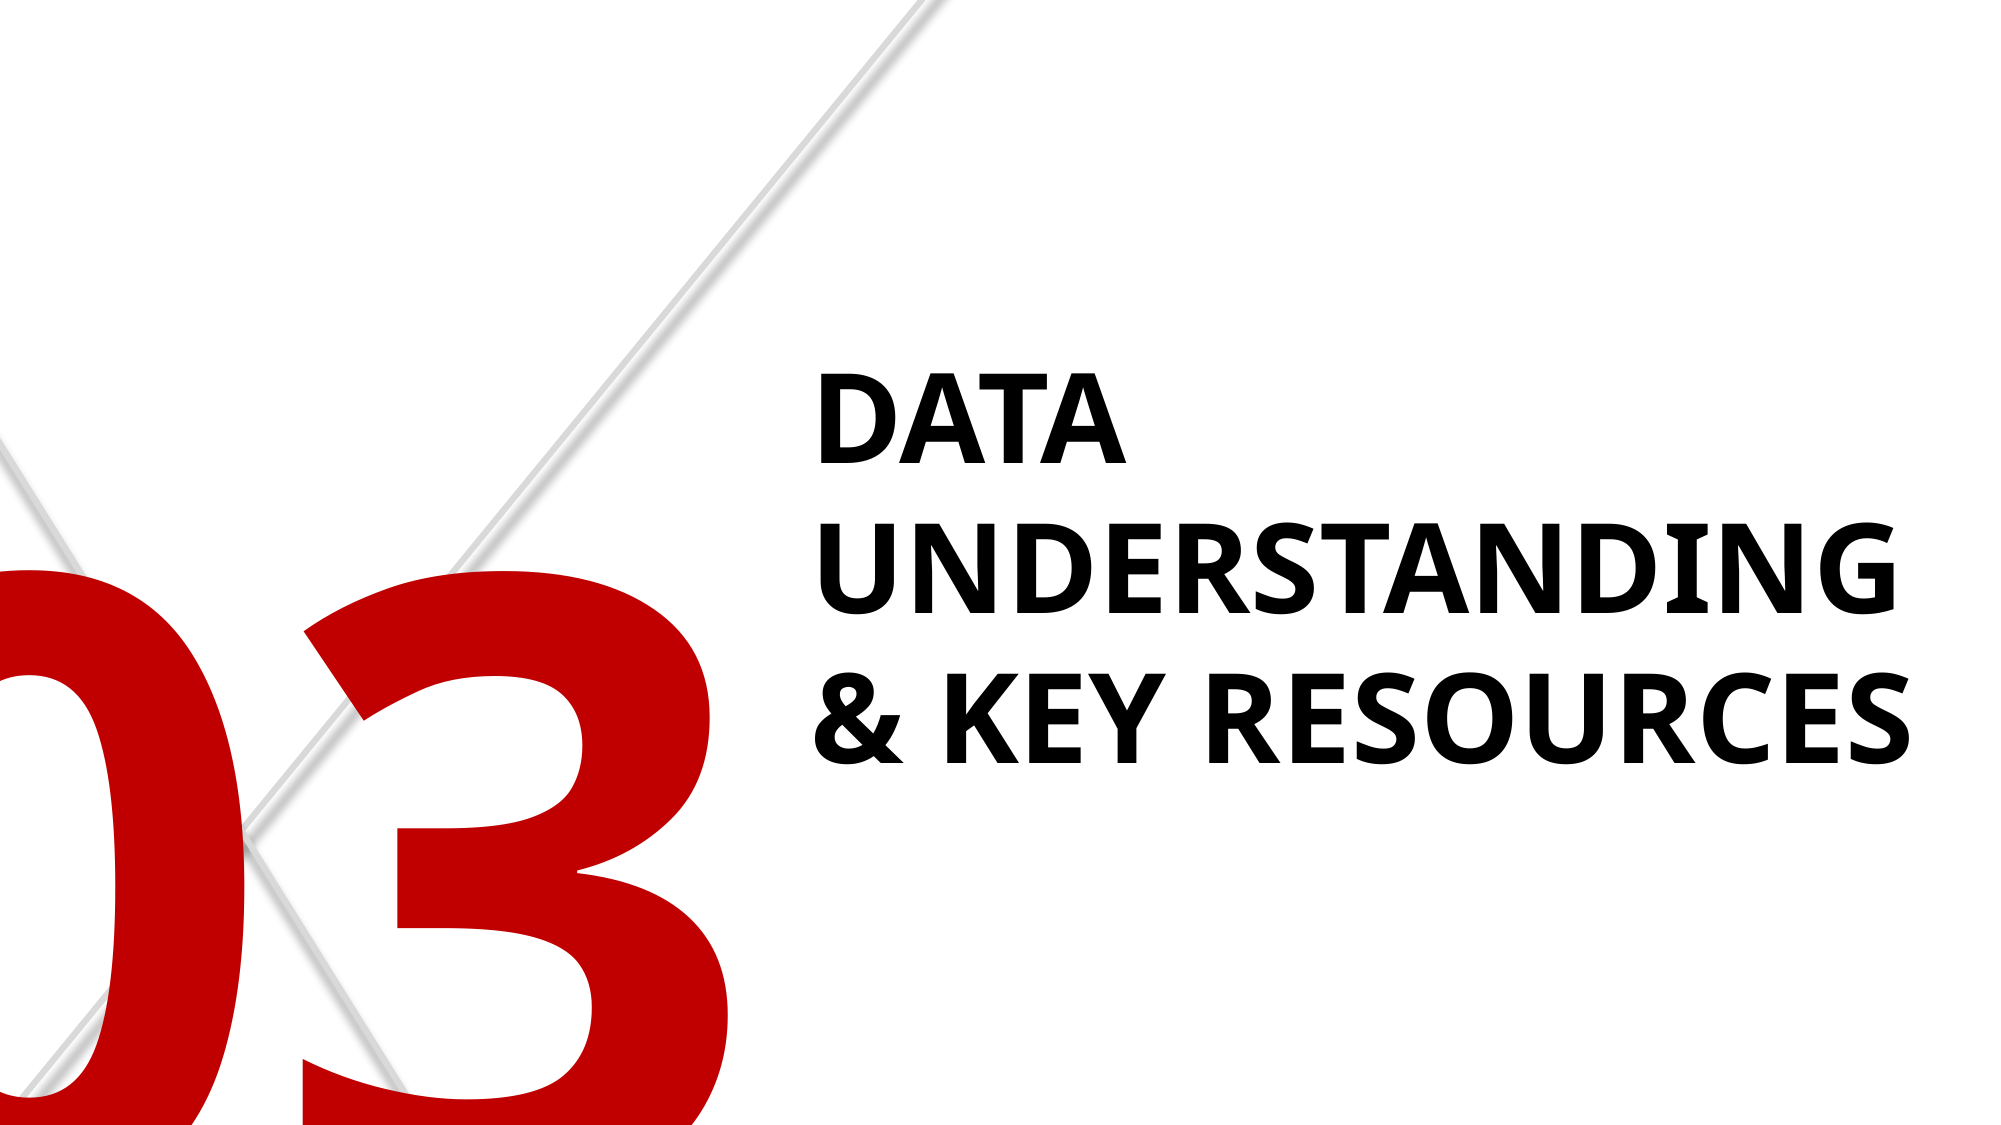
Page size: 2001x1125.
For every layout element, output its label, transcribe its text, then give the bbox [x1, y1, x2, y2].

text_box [0, 0, 946, 1125]
text_box DATA UNDERSTANDING & KEY RESOURCES [946, 336, 1946, 789]
